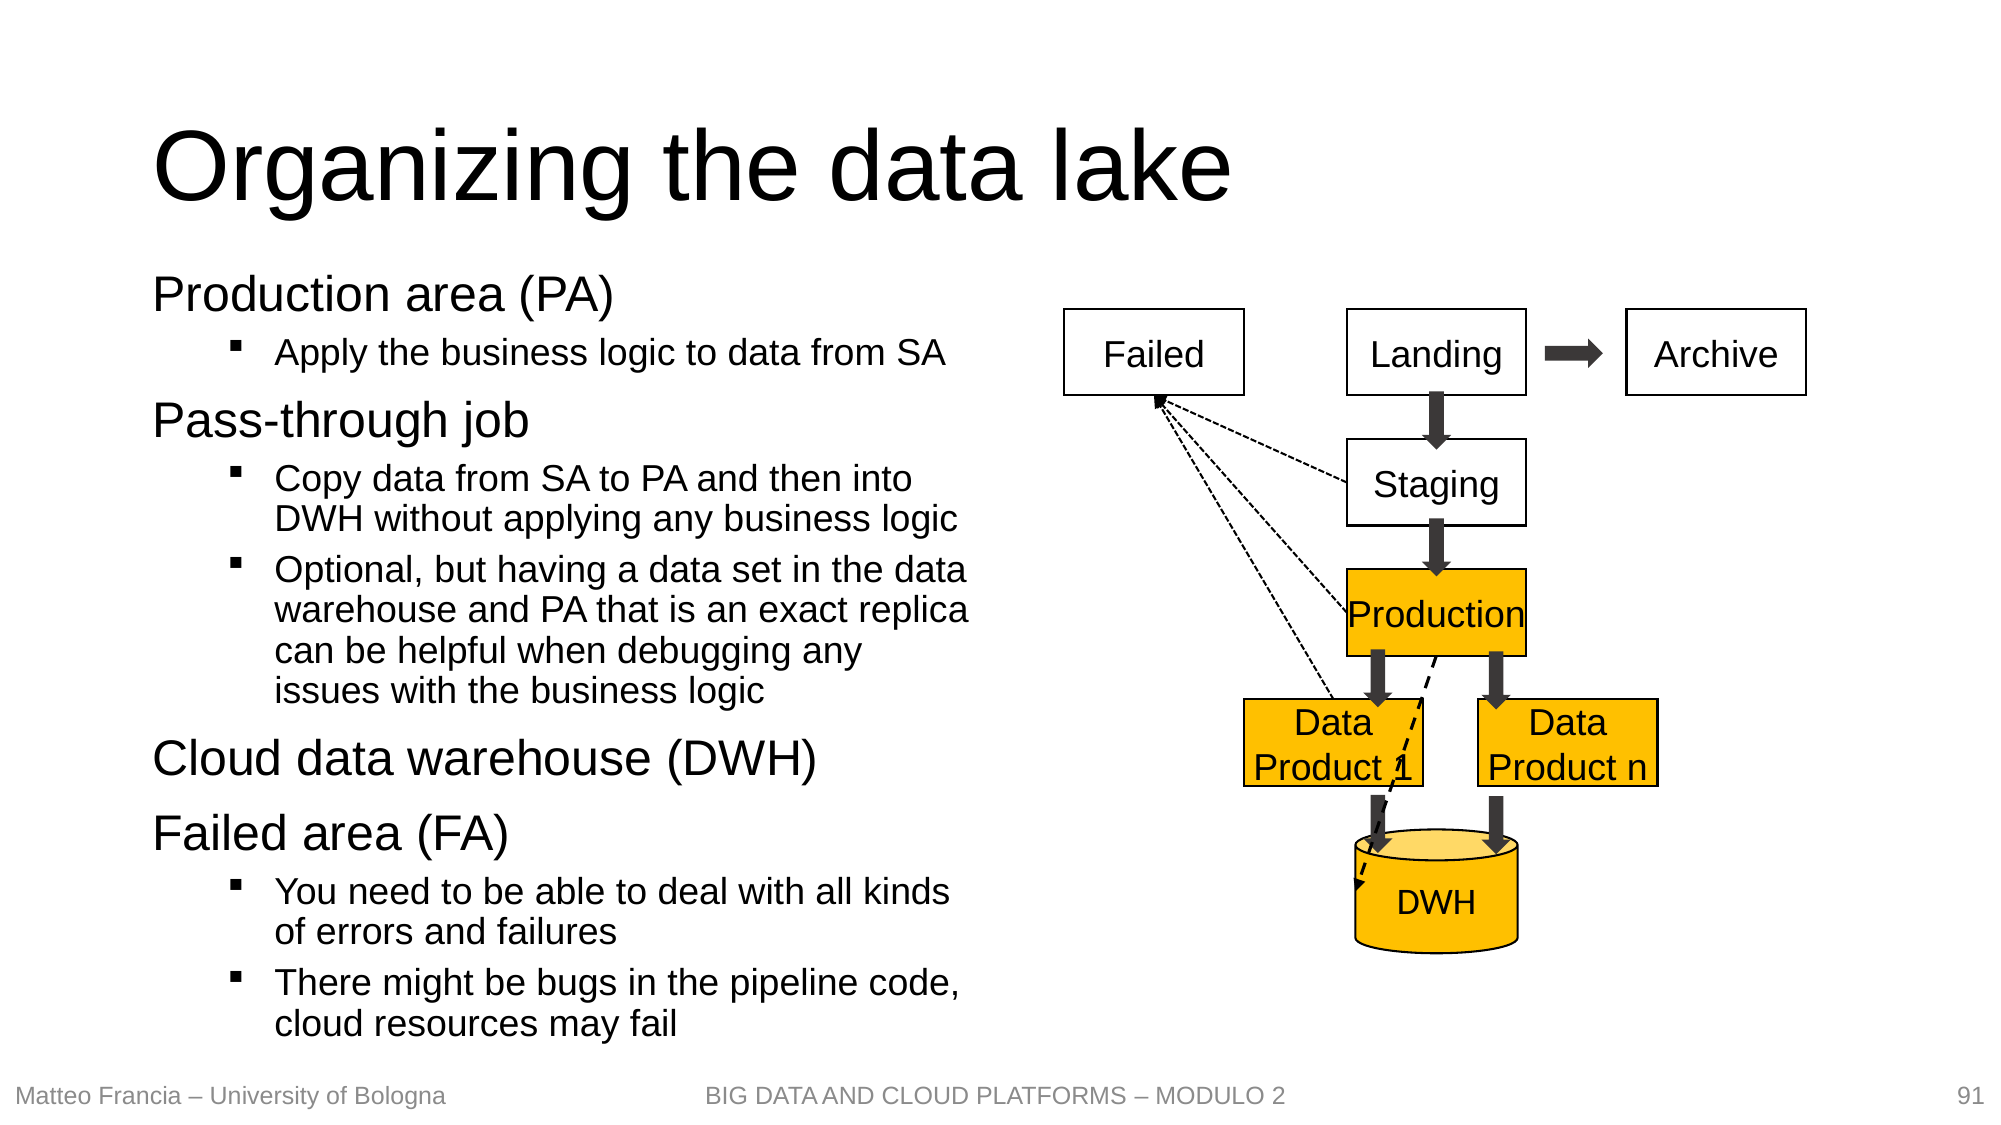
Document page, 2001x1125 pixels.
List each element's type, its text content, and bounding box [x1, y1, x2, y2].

text_box DWH [1387, 828, 1487, 834]
text_box [1419, 517, 1454, 578]
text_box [1334, 395, 1347, 613]
list Production area (PA) Apply the business logic to data from SA Pass-through job Copy data from SA to PA and then into DWH without applying any business logic Optional, but having a data set in the data warehouse and PA that is an exact replica can be helpful when debugging any issues with the business logic Cloud data warehouse (DWH) Failed area (FA) You need to be able to deal with all kinds of errors and failures There might be bugs in the pipeline code, cloud resources may fail [137, 299, 988, 1014]
text_box Staging [1347, 438, 1527, 527]
text_box [1360, 648, 1396, 709]
text_box [1360, 793, 1396, 855]
text_box [1478, 795, 1514, 856]
text_box Data Product 1 [1243, 698, 1424, 787]
text_box Archive [1625, 308, 1807, 396]
text_box Data Product n [1477, 698, 1659, 787]
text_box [1153, 395, 1334, 700]
text_box Production [1346, 568, 1527, 657]
text_box Landing [1346, 308, 1527, 396]
footer Matteo Francia – University of Bologna [0, 1065, 466, 1125]
title Organizing the data lake [137, 59, 1863, 278]
text_box [1478, 650, 1514, 712]
slide_number 91 [1550, 1065, 2000, 1125]
text_box [1543, 336, 1605, 371]
text_box Failed [1063, 308, 1245, 396]
text_box [1419, 390, 1454, 452]
text_box DWH [1354, 838, 1519, 955]
